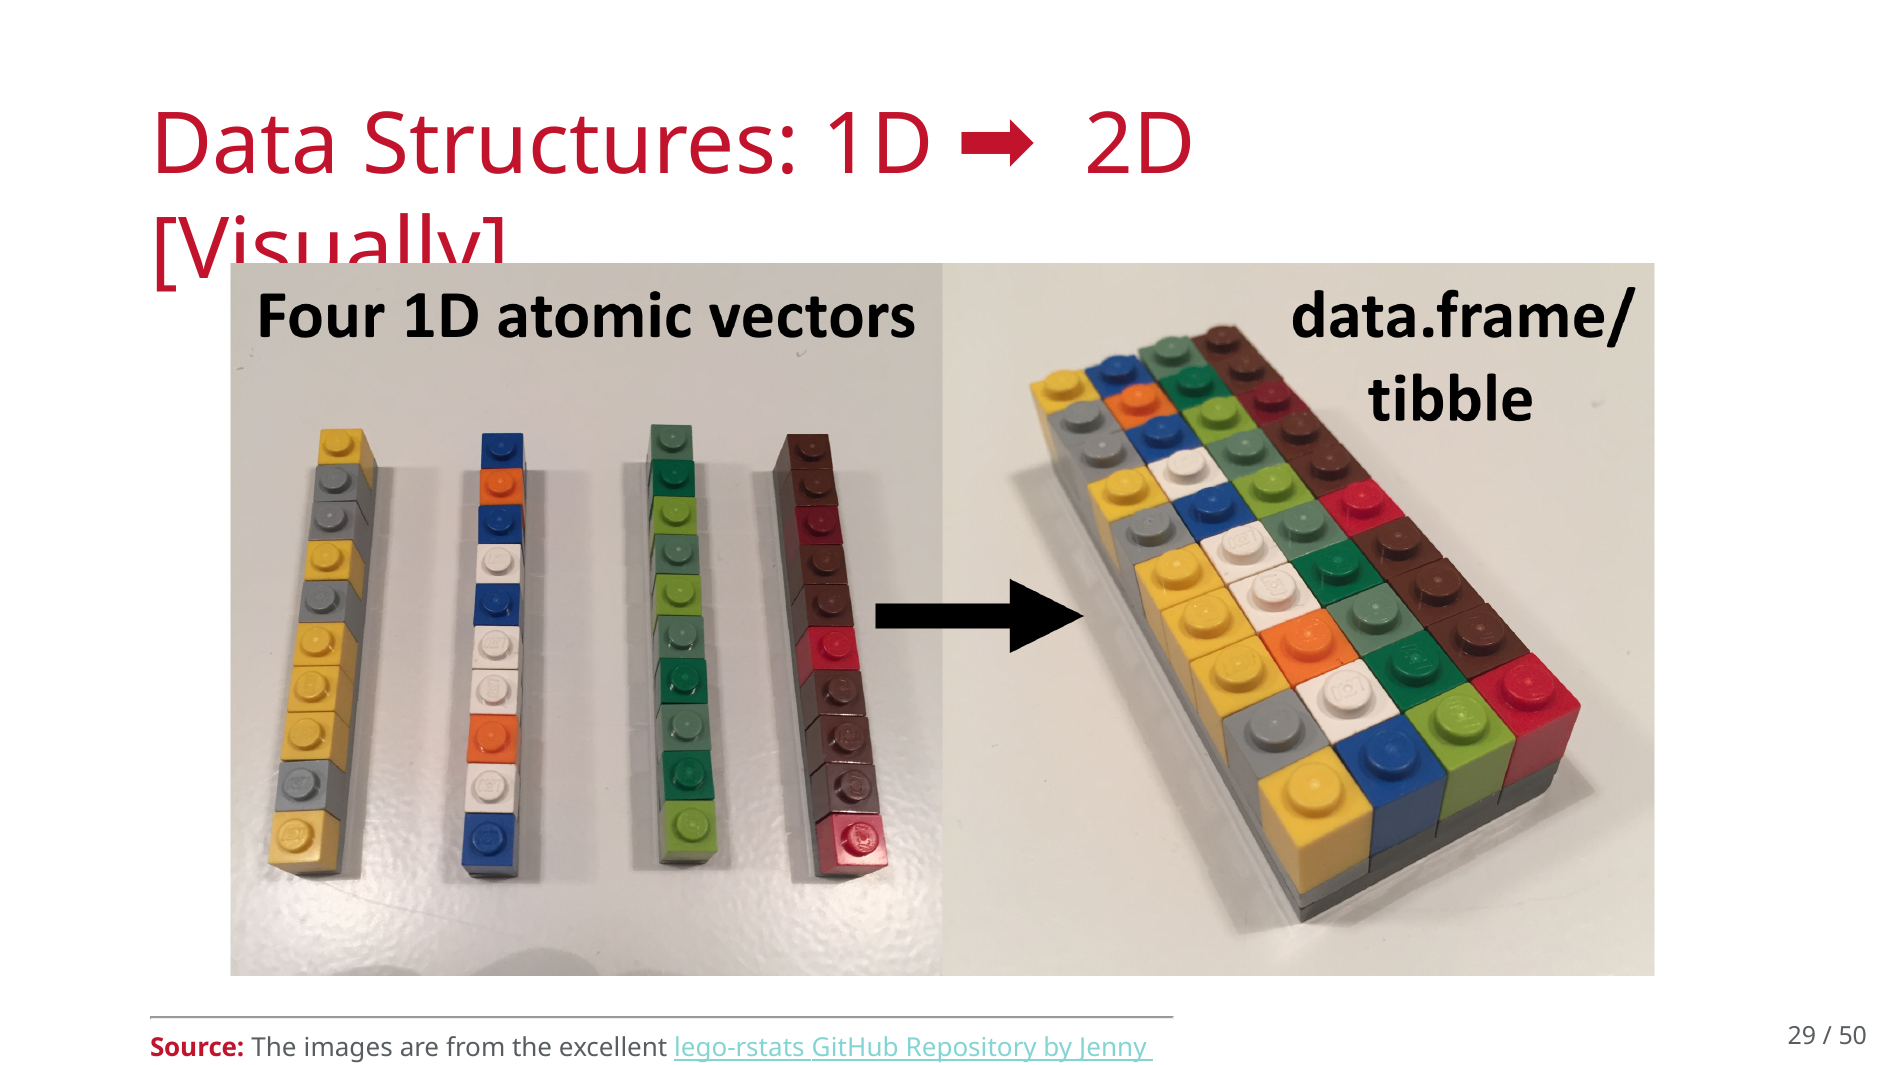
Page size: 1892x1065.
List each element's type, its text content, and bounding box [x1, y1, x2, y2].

text_box 29 / 50 [1785, 1017, 1869, 1050]
text_box [214, 251, 1678, 976]
title Data Structures: 1D ➡ 2D [Visually] [147, 74, 1386, 296]
text_box Source: The images are from the excellent lego-rstats GitHub Repository by Jenny Bryan [147, 1028, 1177, 1065]
